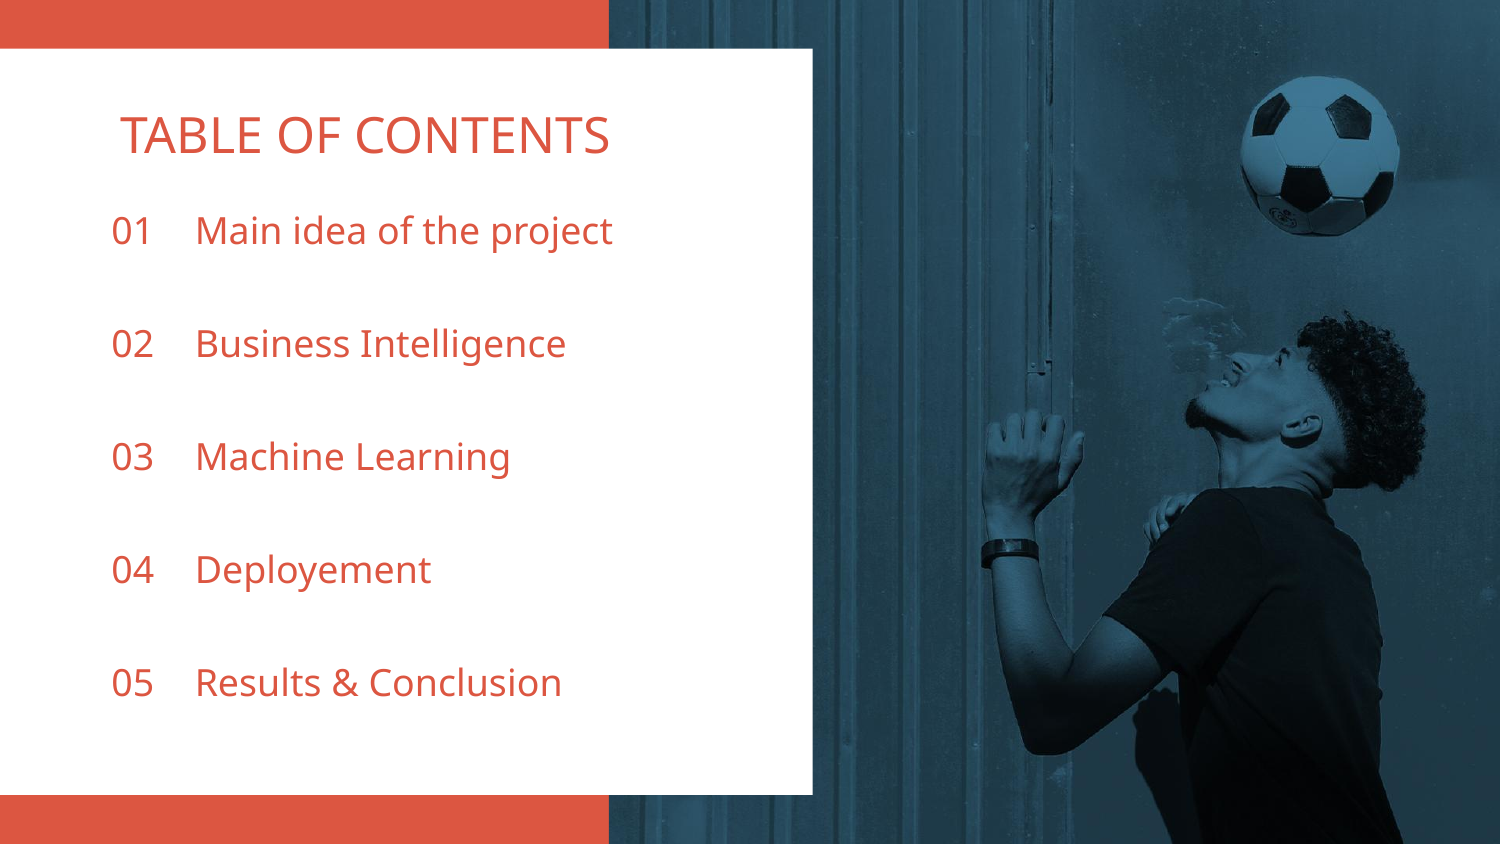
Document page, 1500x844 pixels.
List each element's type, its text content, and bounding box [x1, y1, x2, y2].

picture [608, 0, 1500, 844]
title Machine Learning [179, 423, 603, 488]
title Main idea of the project [179, 197, 603, 262]
title 03 [32, 423, 170, 488]
title TABLE OF CONTENTS [105, 101, 603, 166]
title 04 [32, 536, 170, 601]
title 05 [32, 649, 170, 714]
title Deployement [179, 536, 603, 601]
title Results & Conclusion [179, 649, 603, 714]
title 02 [32, 310, 170, 375]
title Business Intelligence [179, 310, 603, 375]
text_box [0, 48, 603, 795]
title 01 [32, 197, 170, 262]
